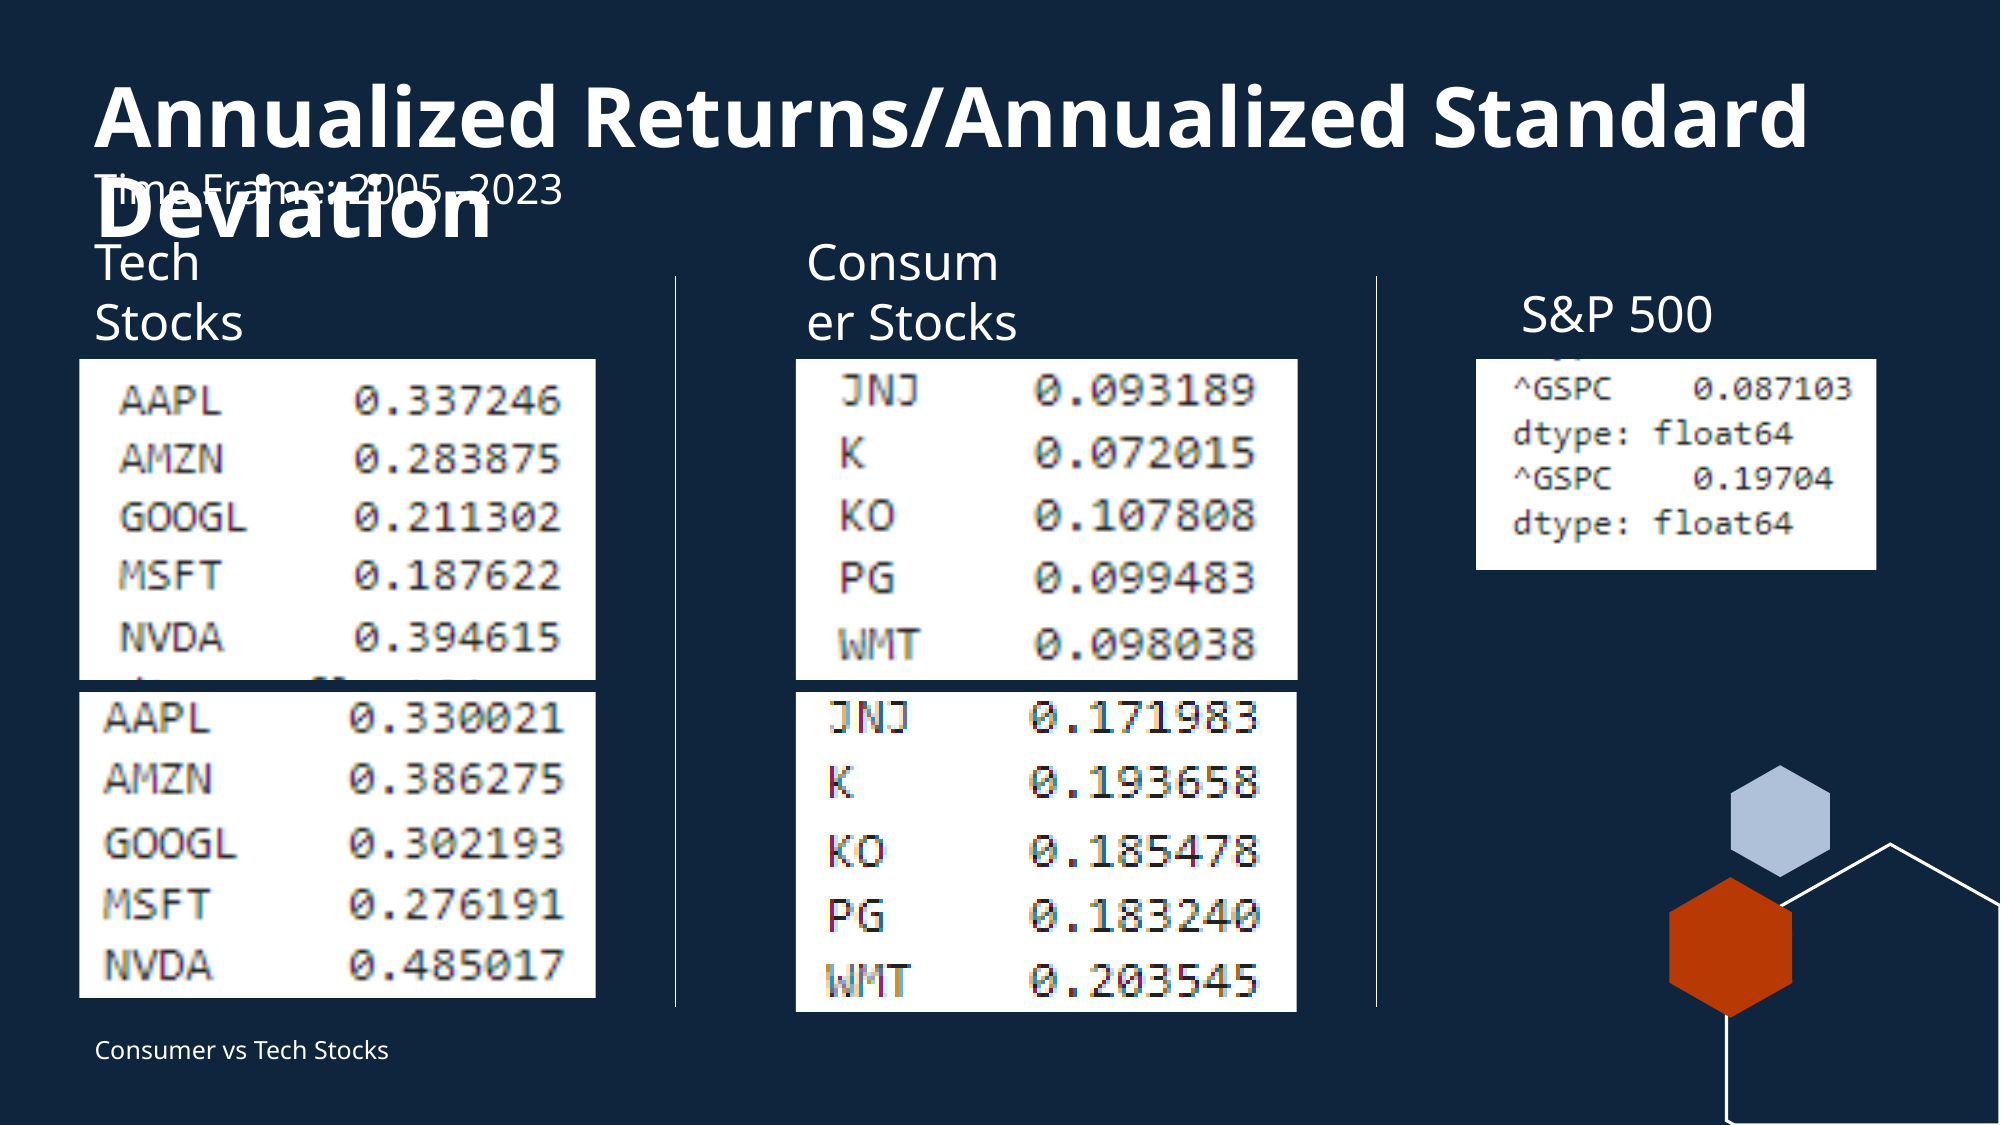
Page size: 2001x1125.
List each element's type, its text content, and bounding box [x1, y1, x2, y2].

footer Consumer vs Tech Stocks [79, 1020, 755, 1080]
text_box Tech Stocks [79, 223, 262, 358]
picture [795, 359, 1298, 680]
text_box Consumer Stocks [791, 223, 1036, 358]
picture [1476, 359, 1877, 570]
title Annualized Returns/Annualized Standard Deviation [79, 68, 1905, 175]
picture [79, 359, 596, 680]
picture [795, 691, 1297, 1012]
picture [79, 691, 596, 998]
text_box S&P 500 [1506, 275, 1734, 351]
text_box Time Frame: 2005 -2023 [79, 155, 697, 221]
